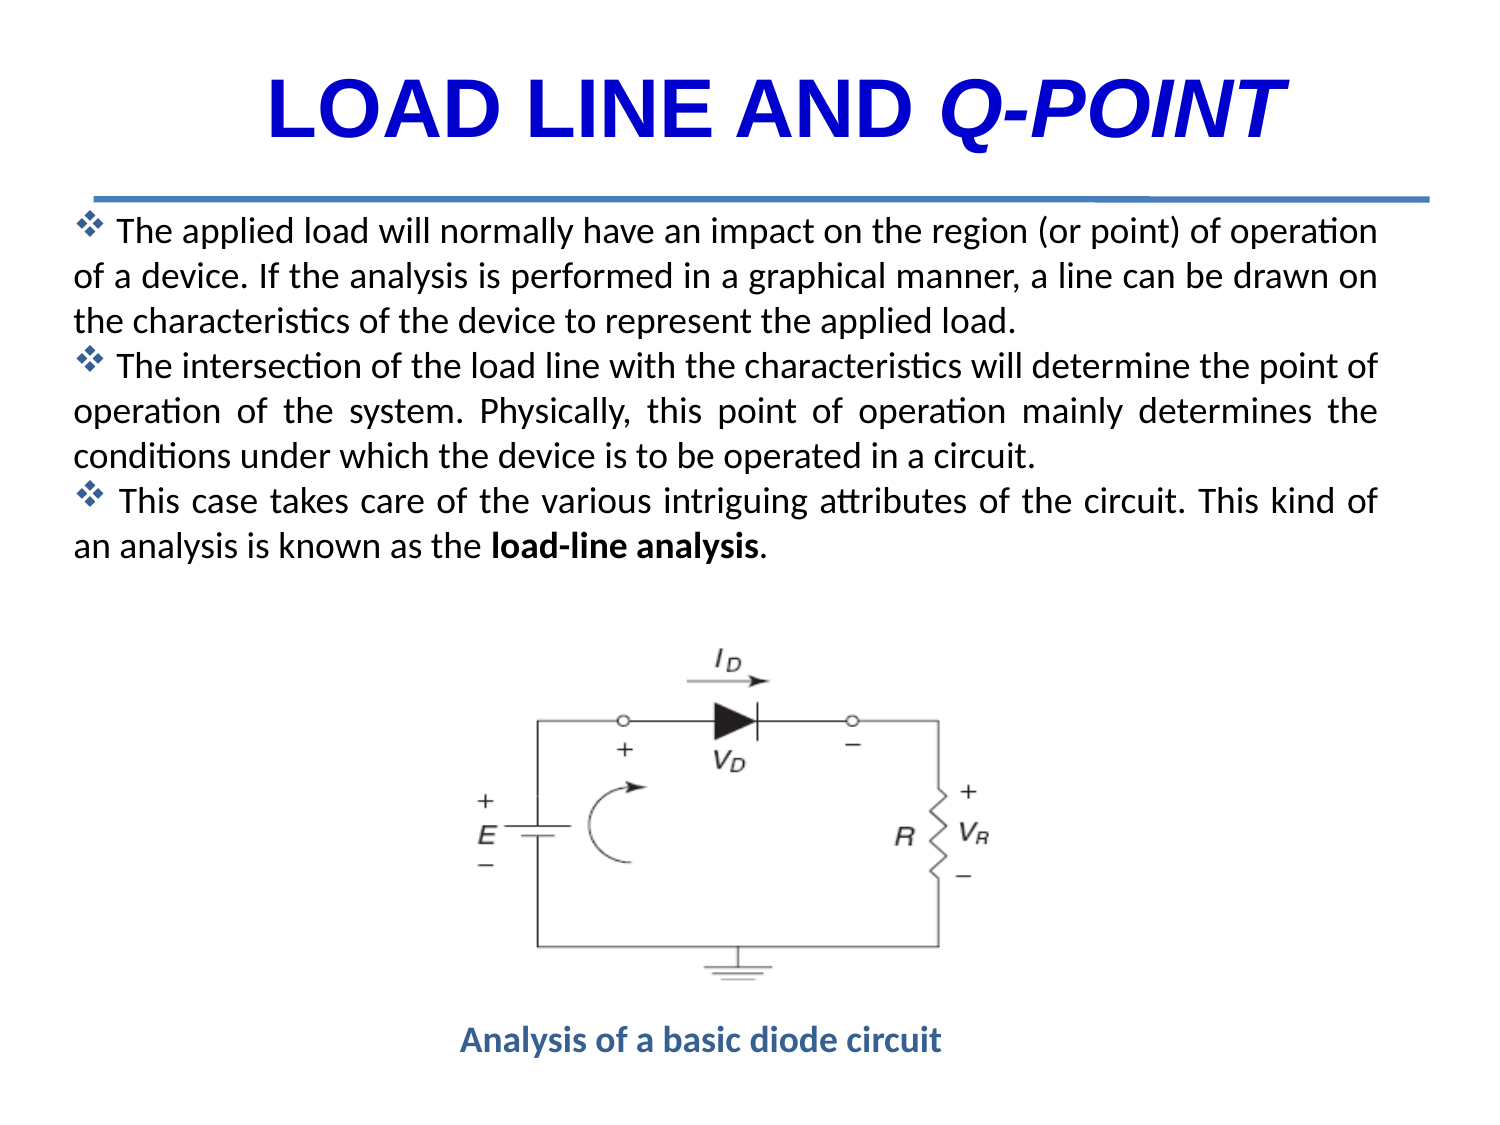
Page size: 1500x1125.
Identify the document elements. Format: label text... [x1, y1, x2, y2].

text_box Analysis of a basic diode circuit [445, 1007, 1114, 1068]
text_box LOAD LINE AND Q-POINT [251, 46, 1300, 162]
picture [456, 644, 1009, 994]
text_box The applied load will normally have an impact on the region (or point) of operation of a device. If the analysis is performed in a graphical manner, a line can be drawn on the characteristics of the device to represent the applied load. The intersection of the load line with the characteristics will determine the point of operation of the system. Physically, this point of operation mainly determines the conditions under which the device is to be operated in a circuit. This case takes care of the various intriguing attributes of the circuit. This kind of an analysis is known as the load-line analysis. [58, 199, 1395, 574]
